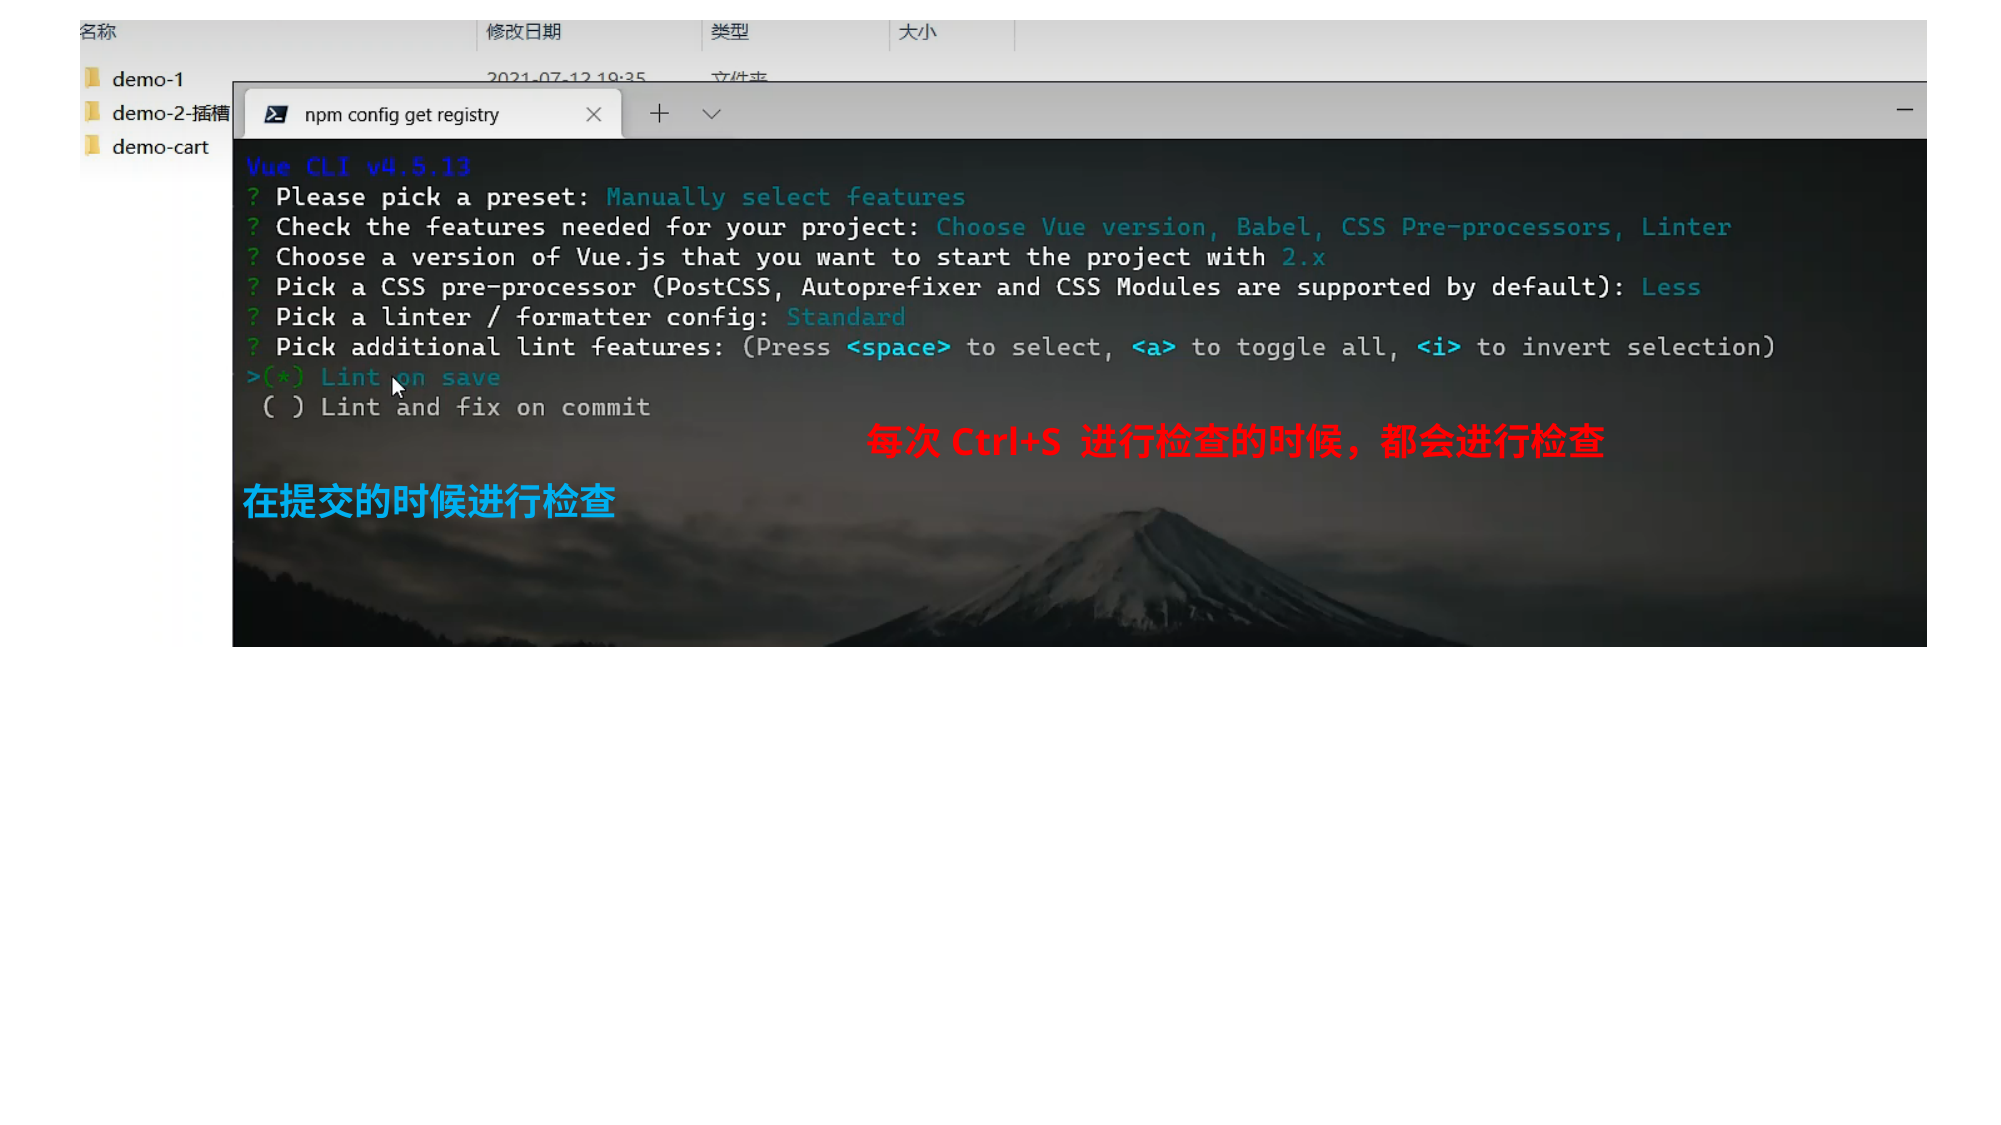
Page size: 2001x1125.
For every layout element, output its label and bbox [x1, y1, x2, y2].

picture [79, 20, 1927, 647]
